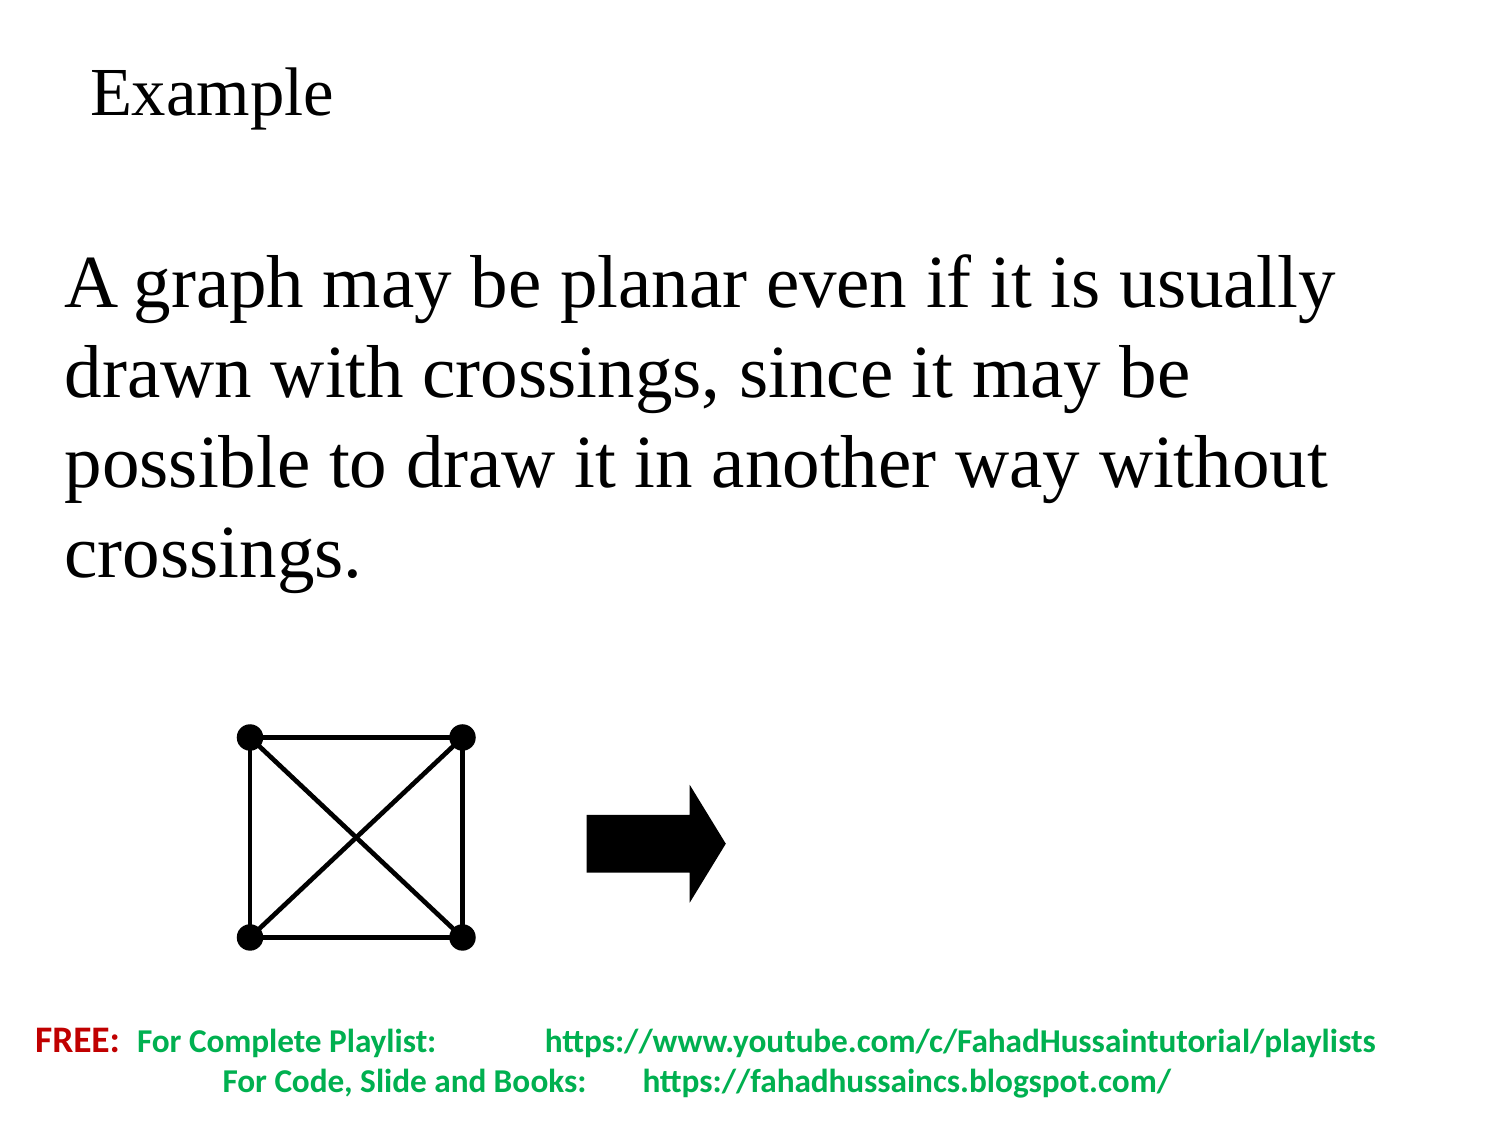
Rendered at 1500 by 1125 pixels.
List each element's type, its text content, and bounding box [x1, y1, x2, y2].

title Example [75, 24, 1425, 163]
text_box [237, 724, 475, 950]
text_box [587, 787, 725, 901]
text_box FREE: For Complete Playlist: https://www.youtube.com/c/FahadHussaintutorial/playlists For Code, Slide and Books: https://fahadhussaincs.blogspot.com/ [20, 1007, 1480, 1107]
text_box A graph may be planar even if it is usually drawn with crossings, since it may be possible to draw it in another way without crossings. [50, 224, 1438, 600]
